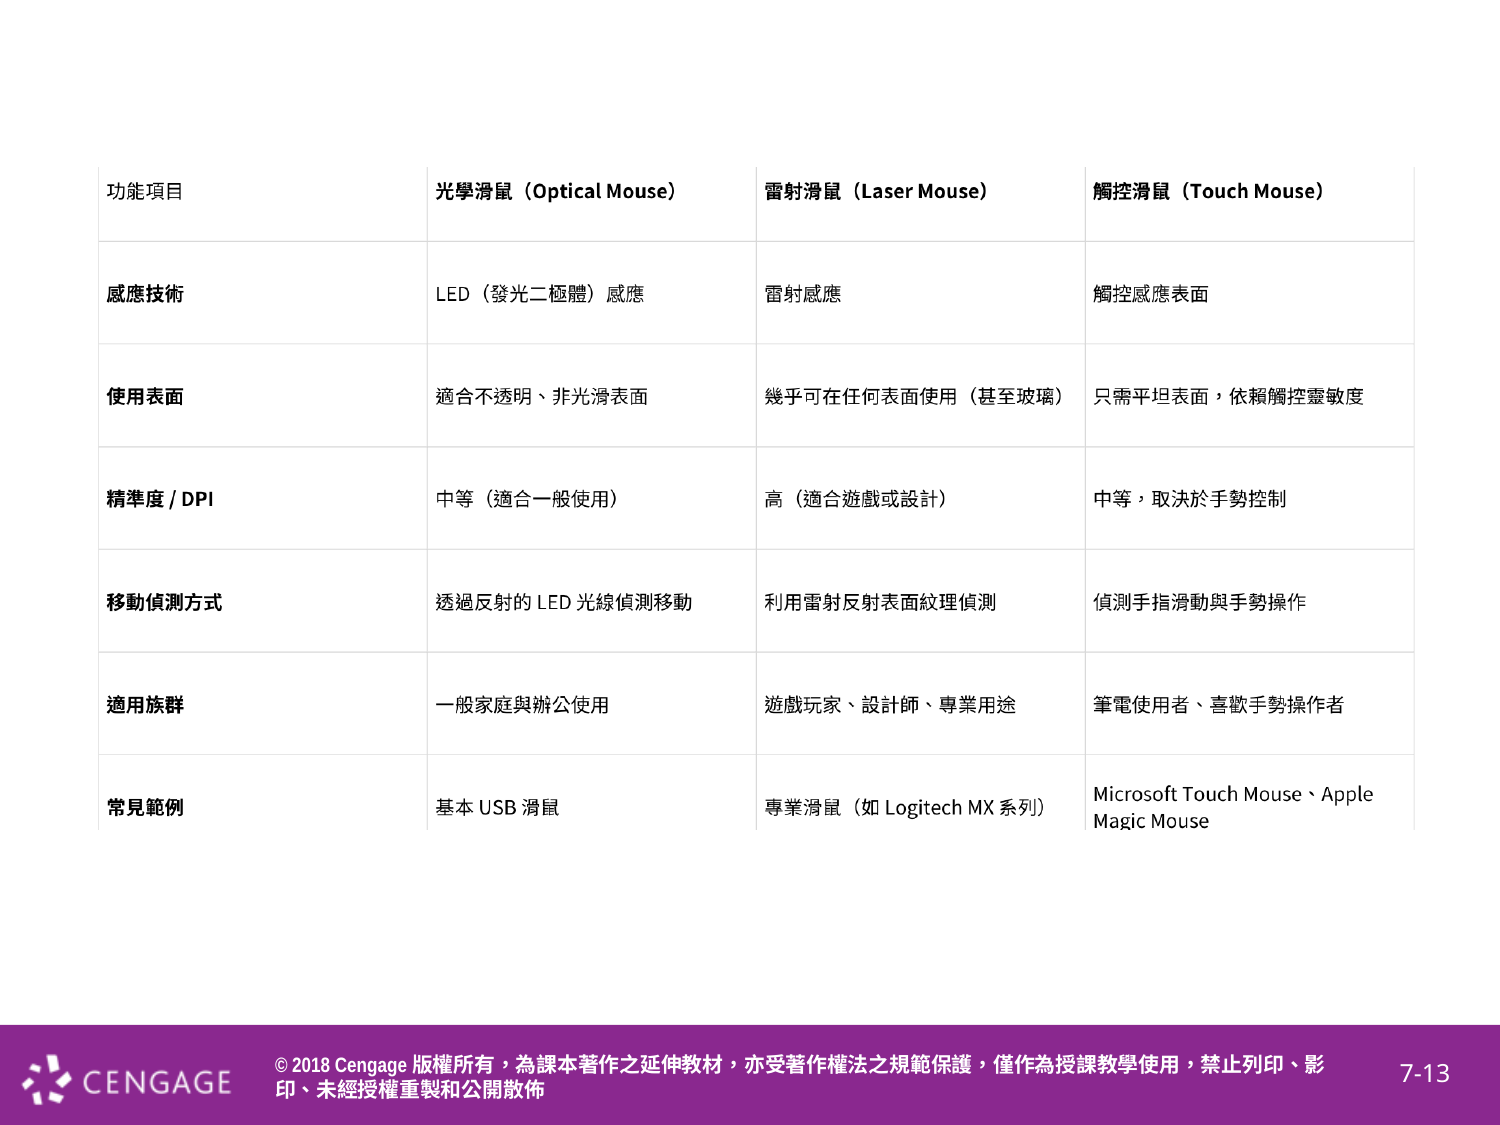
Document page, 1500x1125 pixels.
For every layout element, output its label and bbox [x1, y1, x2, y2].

picture [79, 166, 1433, 830]
picture [12, 1045, 236, 1113]
